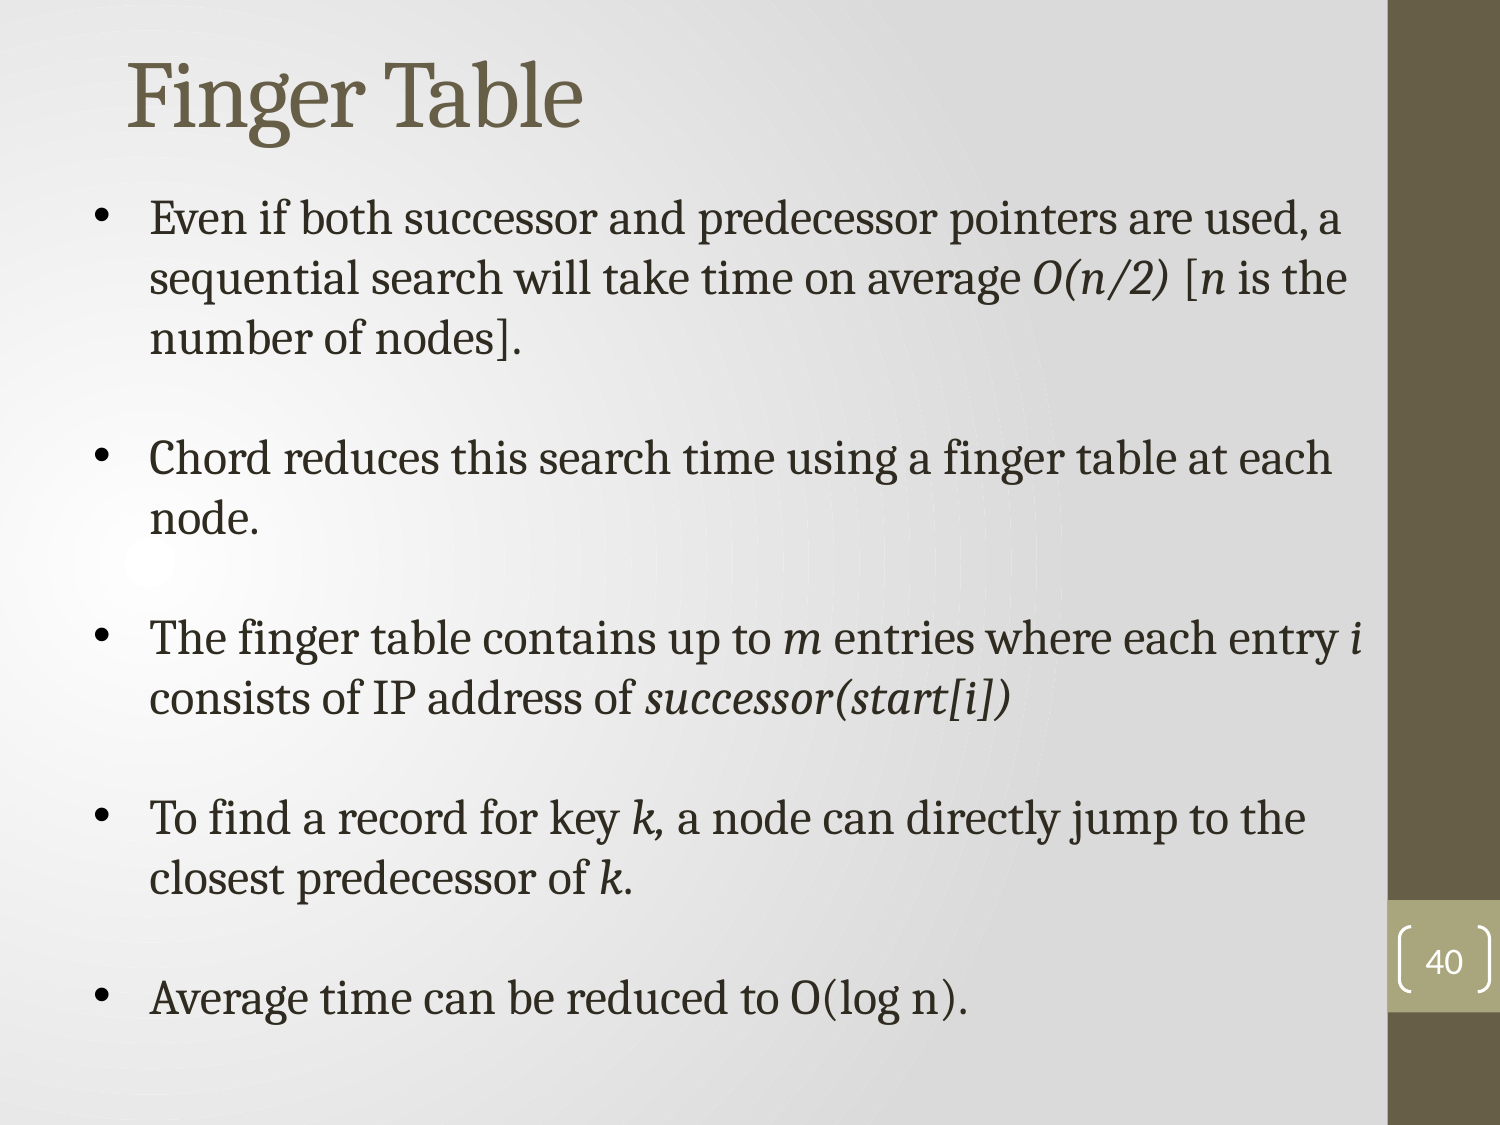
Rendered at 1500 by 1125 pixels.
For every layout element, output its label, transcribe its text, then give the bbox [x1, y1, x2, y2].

slide_number 40 [1397, 925, 1492, 994]
text_box Even if both successor and predecessor pointers are used, a sequential search will take time on average O(n/2) [n is the number of nodes]. Chord reduces this search time using a finger table at each node. The finger table contains up to m entries where each entry i consists of IP address of successor(start[i]) To find a record for key k, a node can directly jump to the closest predecessor of k. Average time can be reduced to O(log n). [93, 184, 1380, 1025]
title Finger Table [110, 28, 1391, 149]
